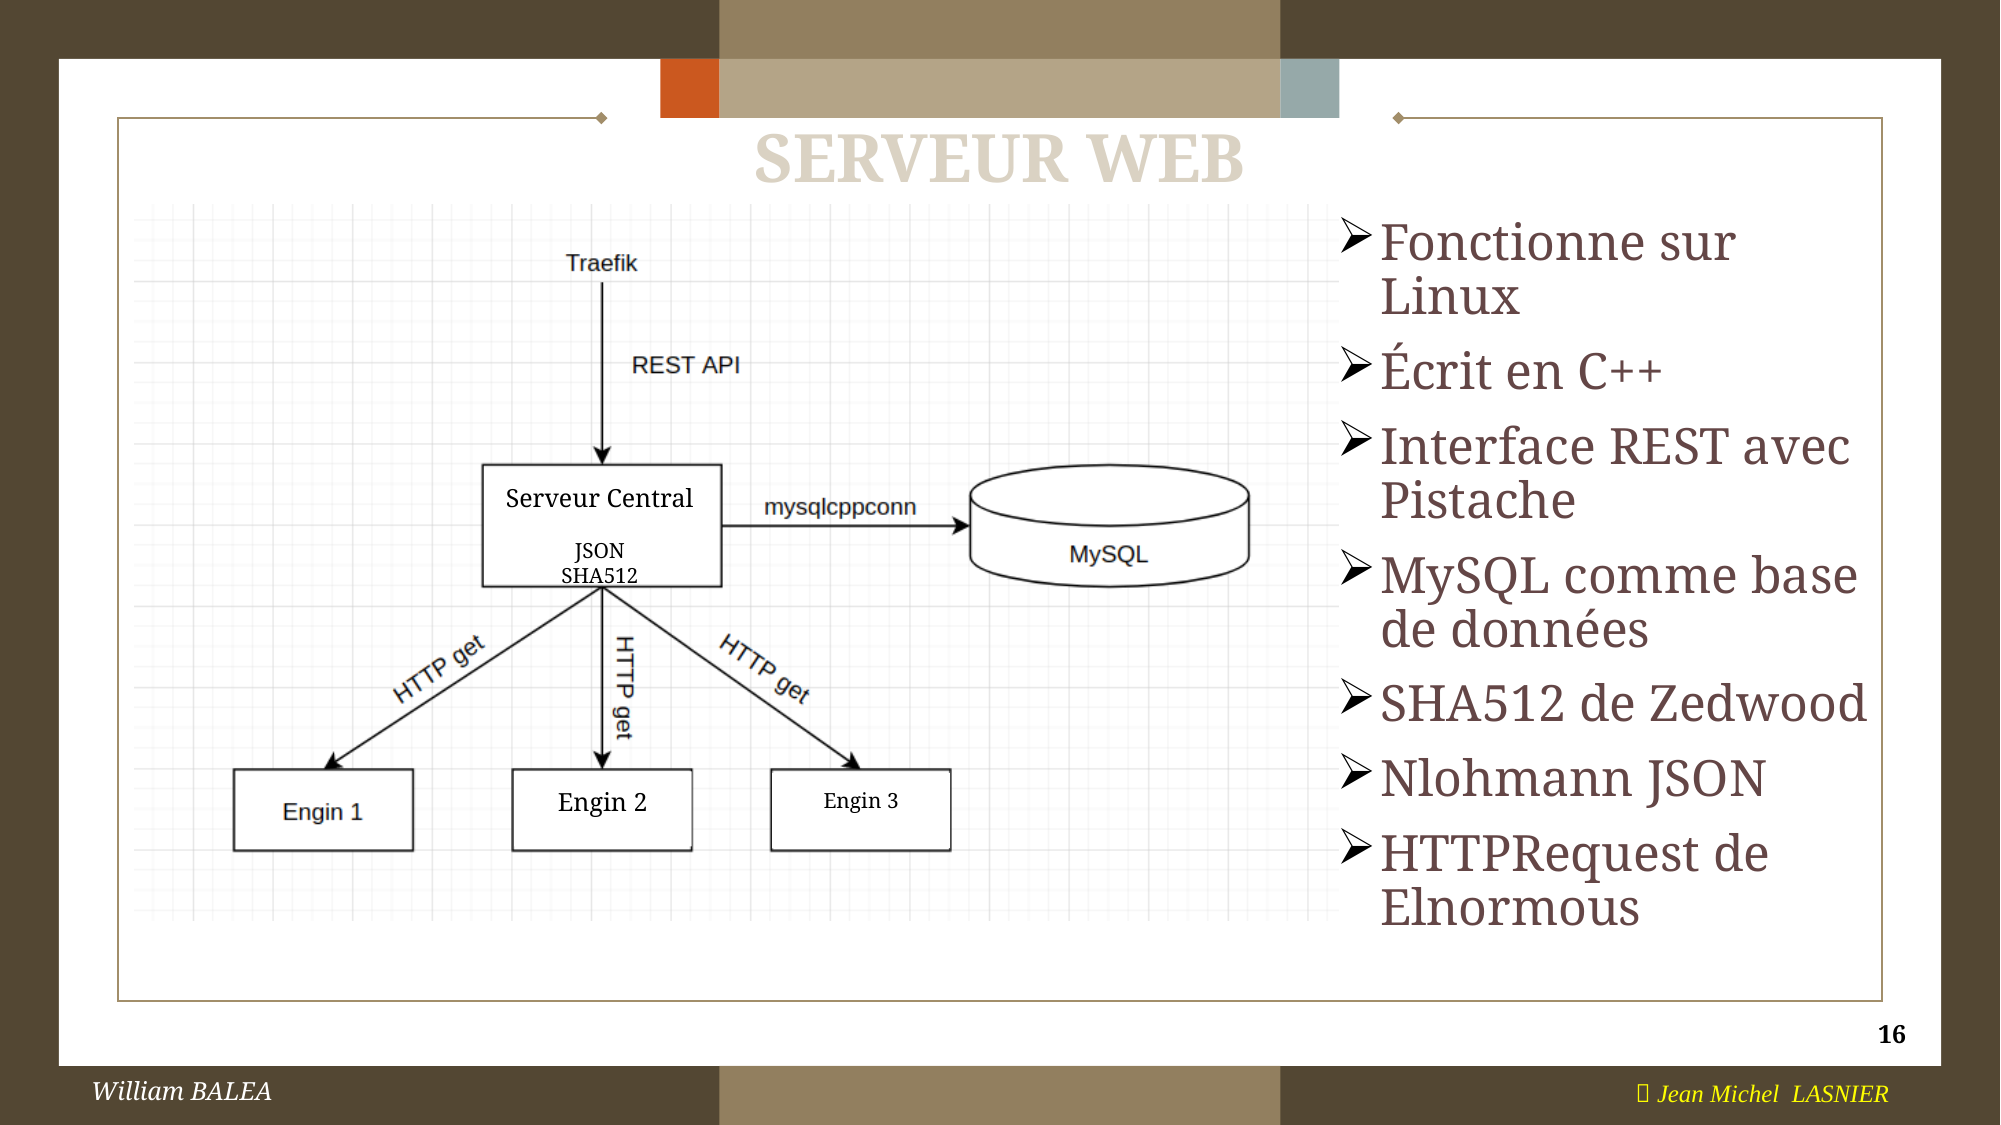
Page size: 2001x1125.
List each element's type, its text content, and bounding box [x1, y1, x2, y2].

picture [134, 204, 1339, 921]
text_box Fonctionne sur Linux Écrit en C++ Interface REST avec Pistache MySQL comme base de données SHA512 de Zedwood Nlohmann JSON HTTPRequest de Elnormous [1321, 202, 1886, 921]
text_box William BALEA [76, 1060, 309, 1116]
title SERVEUR WEB [137, 120, 1863, 203]
text_box  Jean Michel LASNIER [1620, 1070, 1922, 1115]
slide_number 16 [1471, 1023, 1922, 1048]
